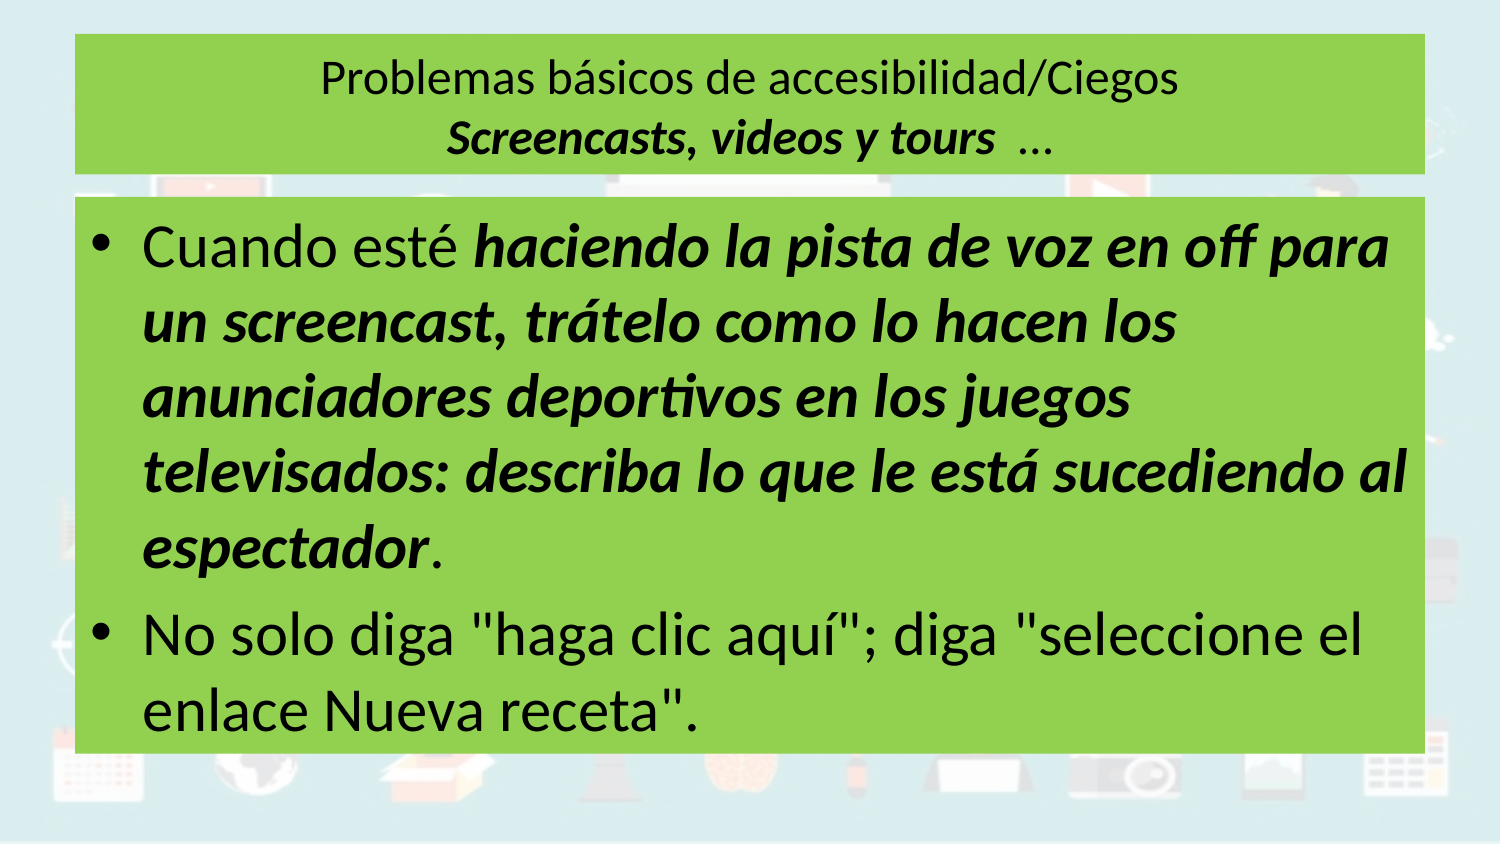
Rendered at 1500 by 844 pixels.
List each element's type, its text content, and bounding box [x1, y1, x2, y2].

list Cuando esté haciendo la pista de voz en off para un screencast, trátelo como lo hacen los anunciadores deportivos en los juegos televisados: describa lo que le está sucediendo al espectador. No solo diga "haga clic aquí"; diga "seleccione el enlace Nueva receta". [75, 196, 1425, 754]
title Problemas básicos de accesibilidad/Ciegos Screencasts, videos y tours … [75, 33, 1425, 175]
